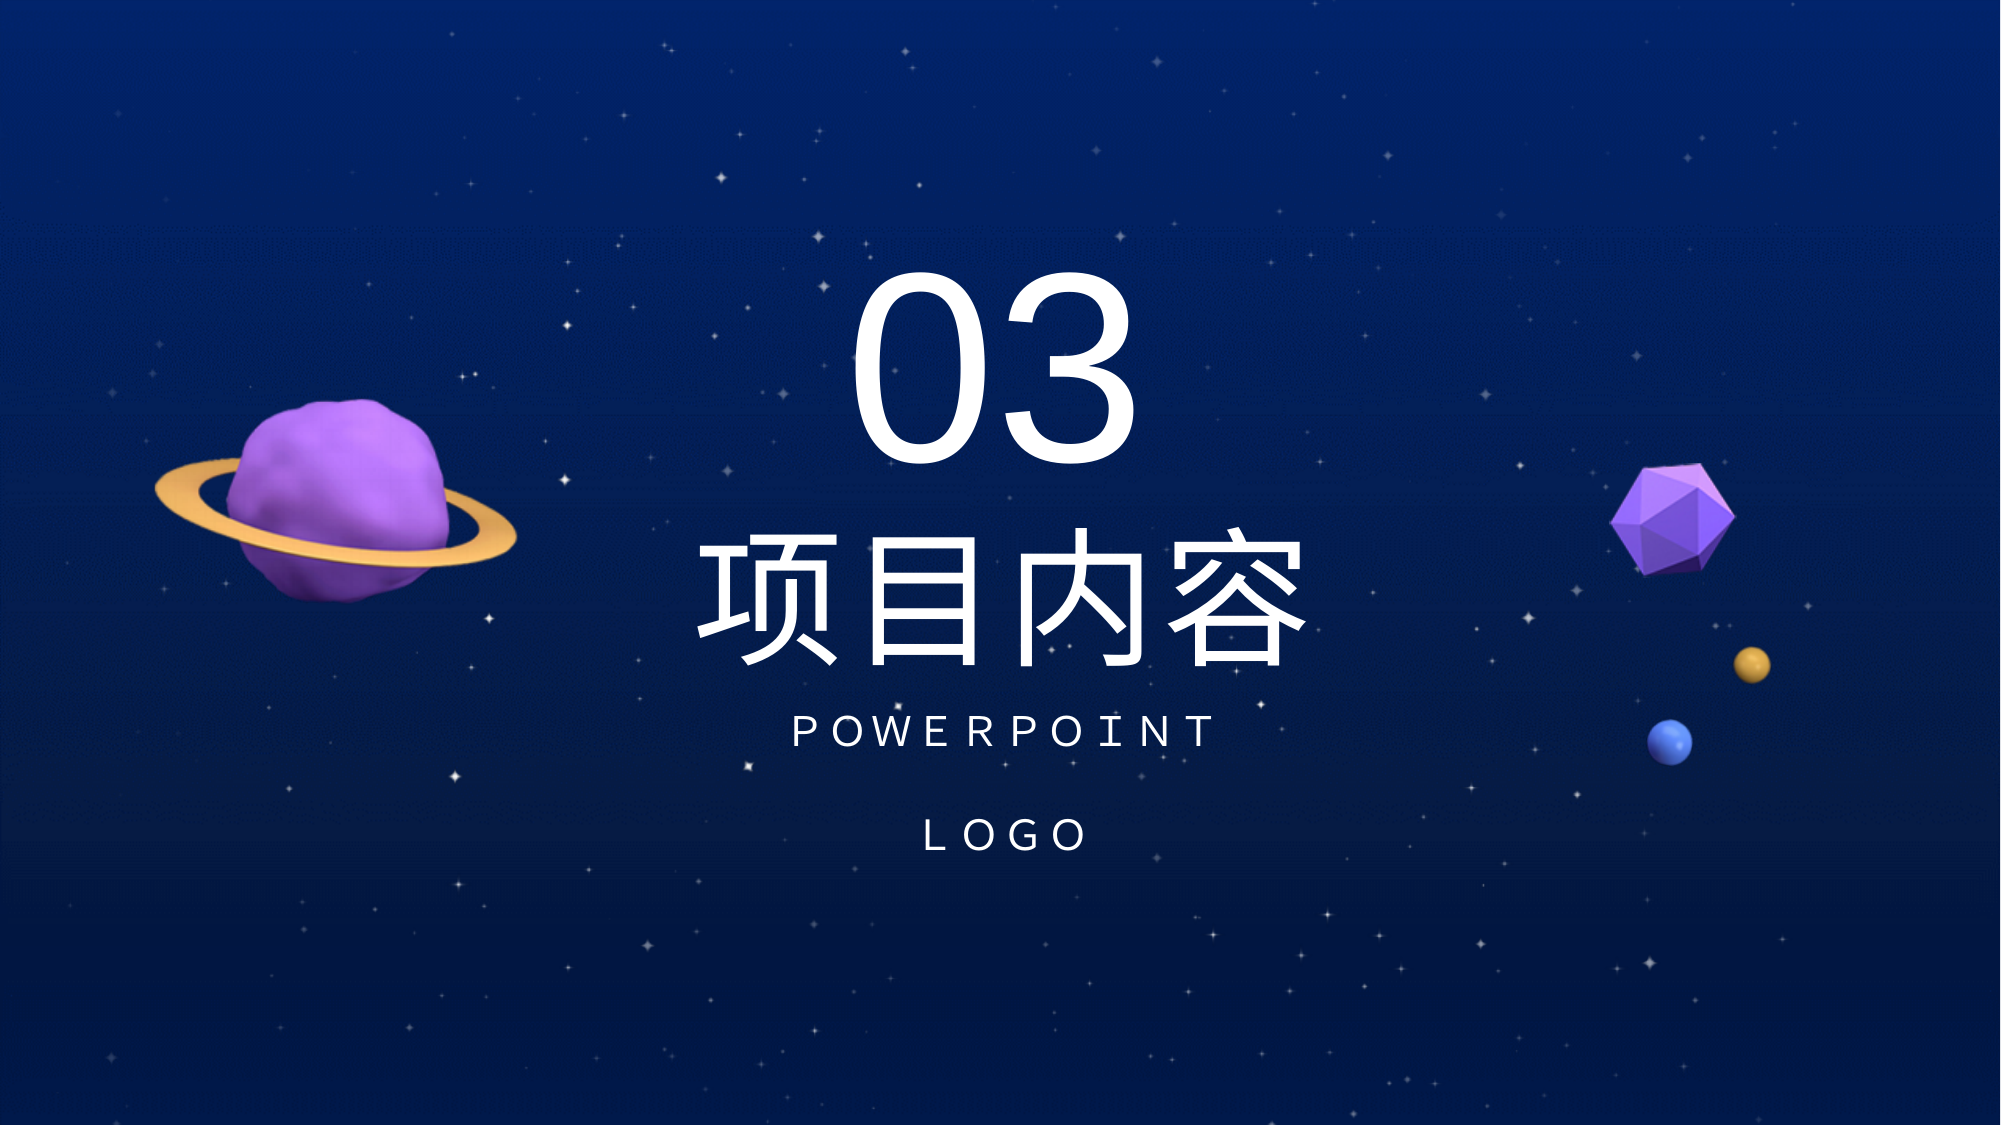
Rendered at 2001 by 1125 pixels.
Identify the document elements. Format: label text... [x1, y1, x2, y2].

list ＰＯＷＥＲＰＯＩＮＴ [621, 699, 1379, 761]
text_box ＬＯＧＯ [370, 808, 1630, 871]
title 项目内容 [549, 498, 1451, 691]
picture [0, 0, 2001, 1125]
text_box 03 [726, 146, 1265, 498]
